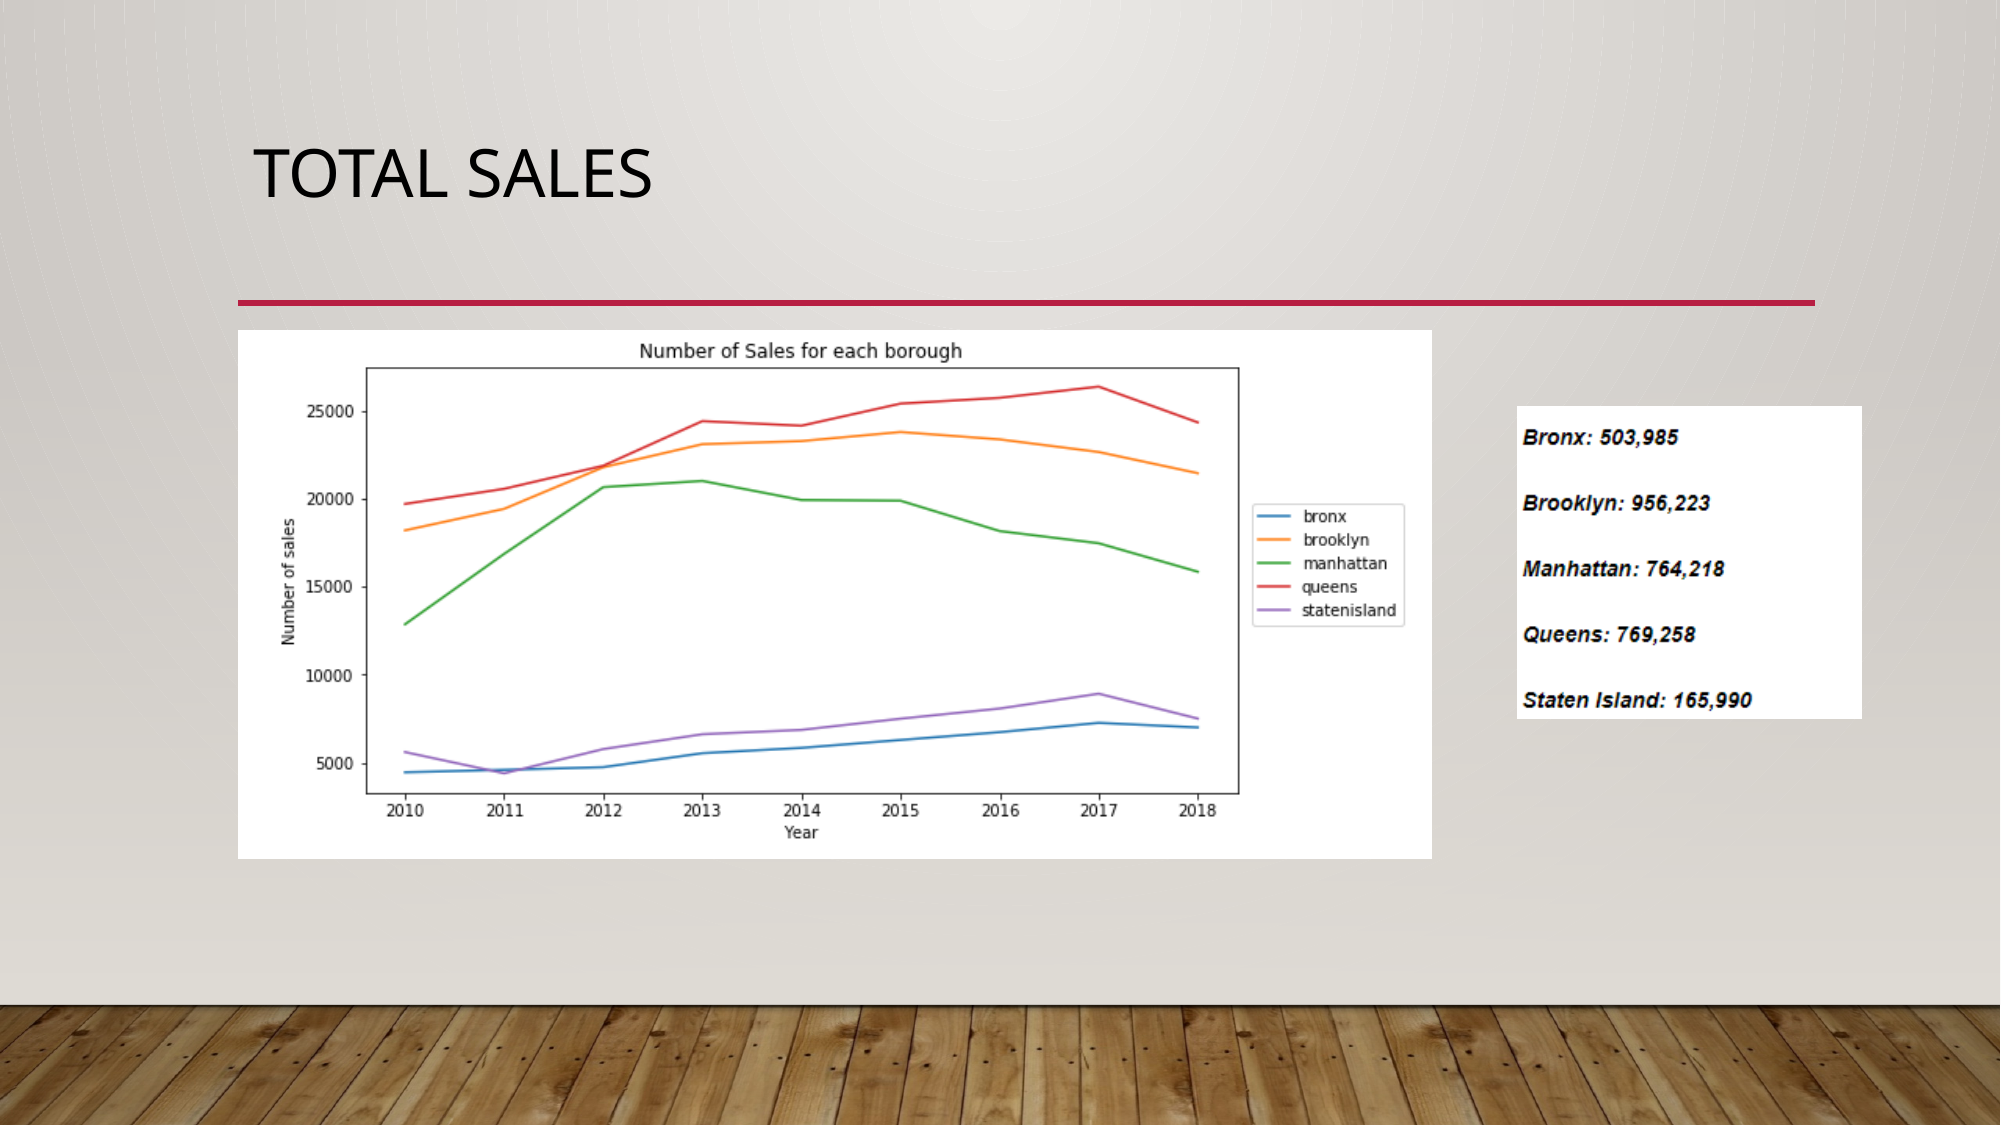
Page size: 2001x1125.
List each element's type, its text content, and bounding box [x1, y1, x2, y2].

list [237, 330, 1433, 859]
title Total Sales [238, 131, 1814, 305]
picture [0, 1005, 2000, 1125]
picture [1516, 405, 1862, 719]
